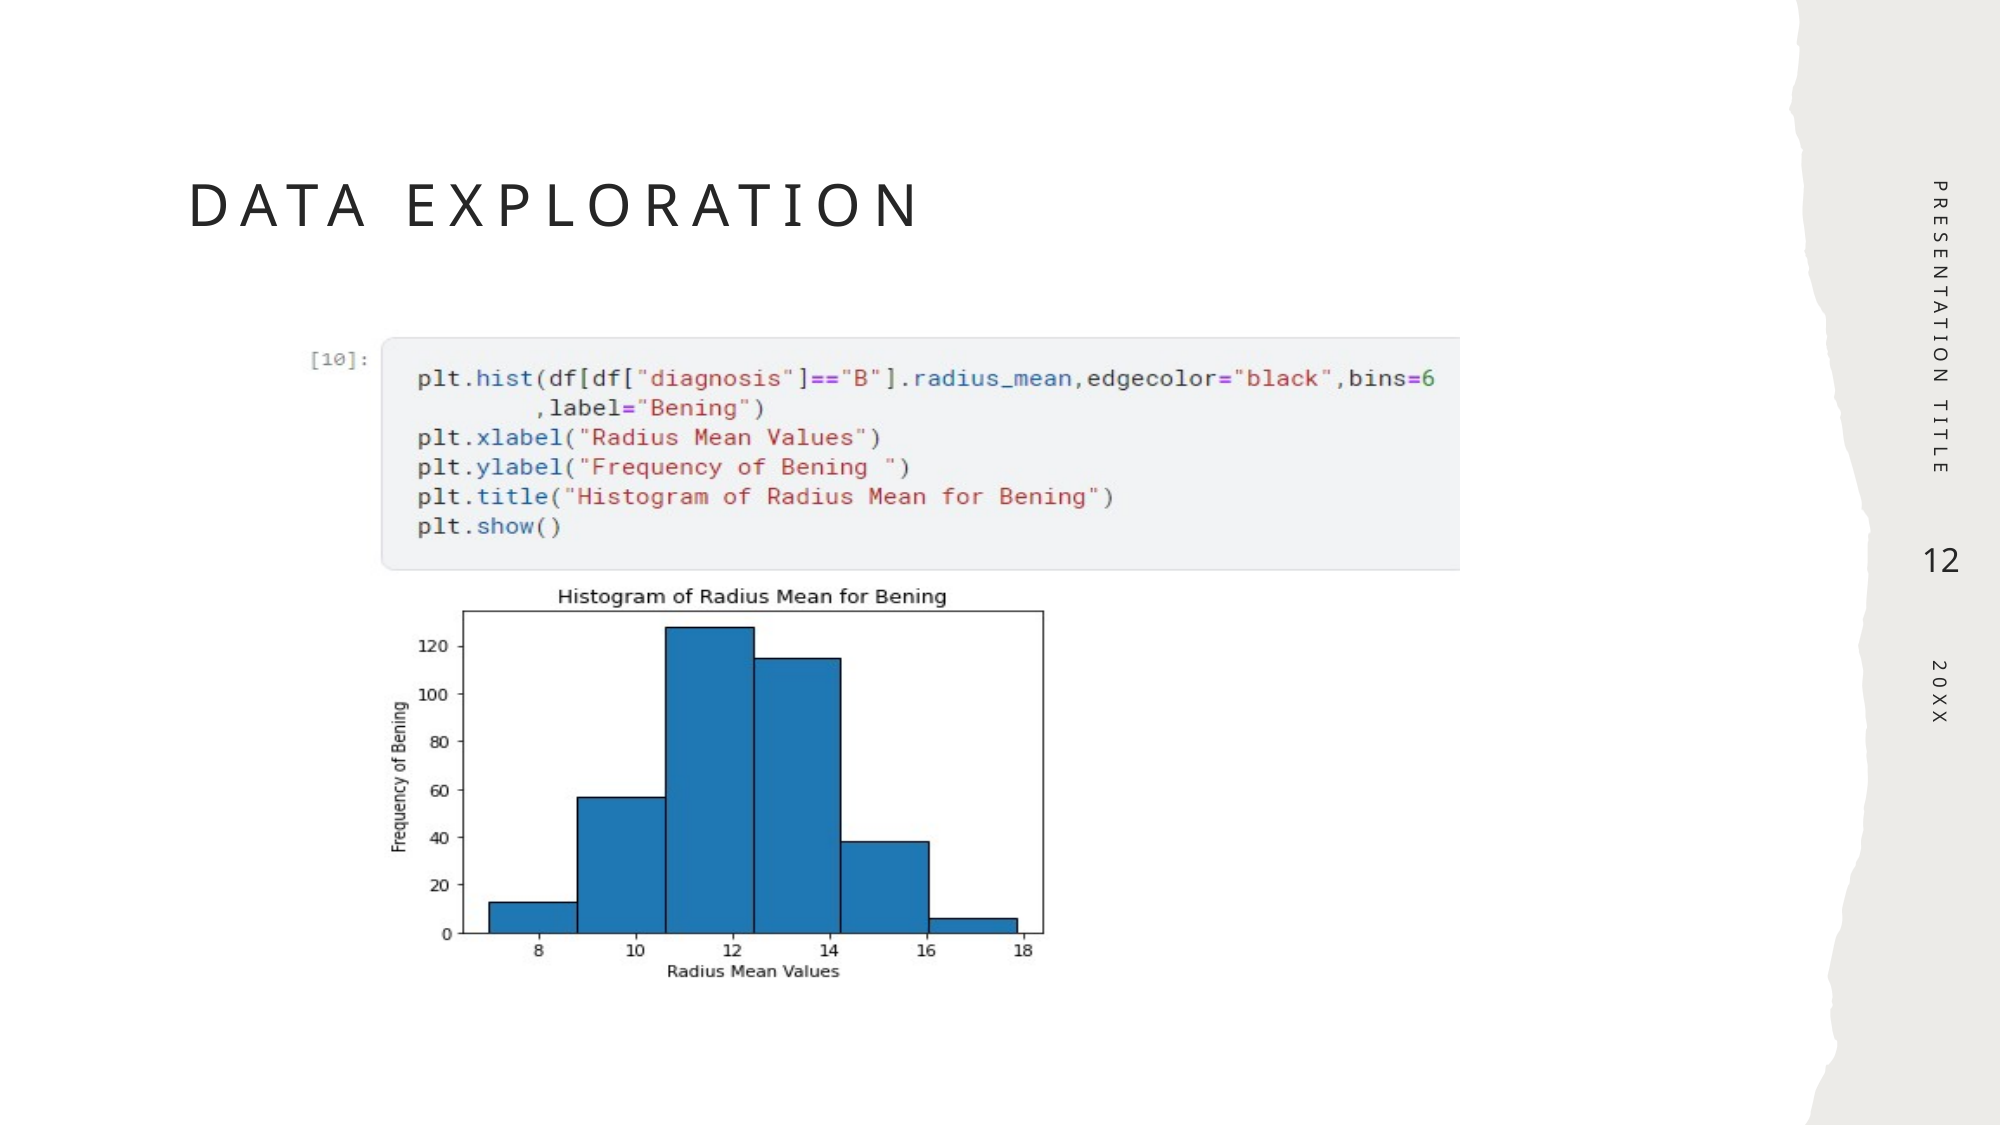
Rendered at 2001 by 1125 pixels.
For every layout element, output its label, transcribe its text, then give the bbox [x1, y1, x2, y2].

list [274, 327, 1459, 992]
footer PRESENTATION TITLE [1911, 33, 1972, 489]
slide_number 12 [1896, 514, 1986, 610]
title Data exploration [172, 99, 1732, 300]
picture [1789, 0, 2000, 1125]
slide_number 20XX [1910, 645, 1971, 1080]
